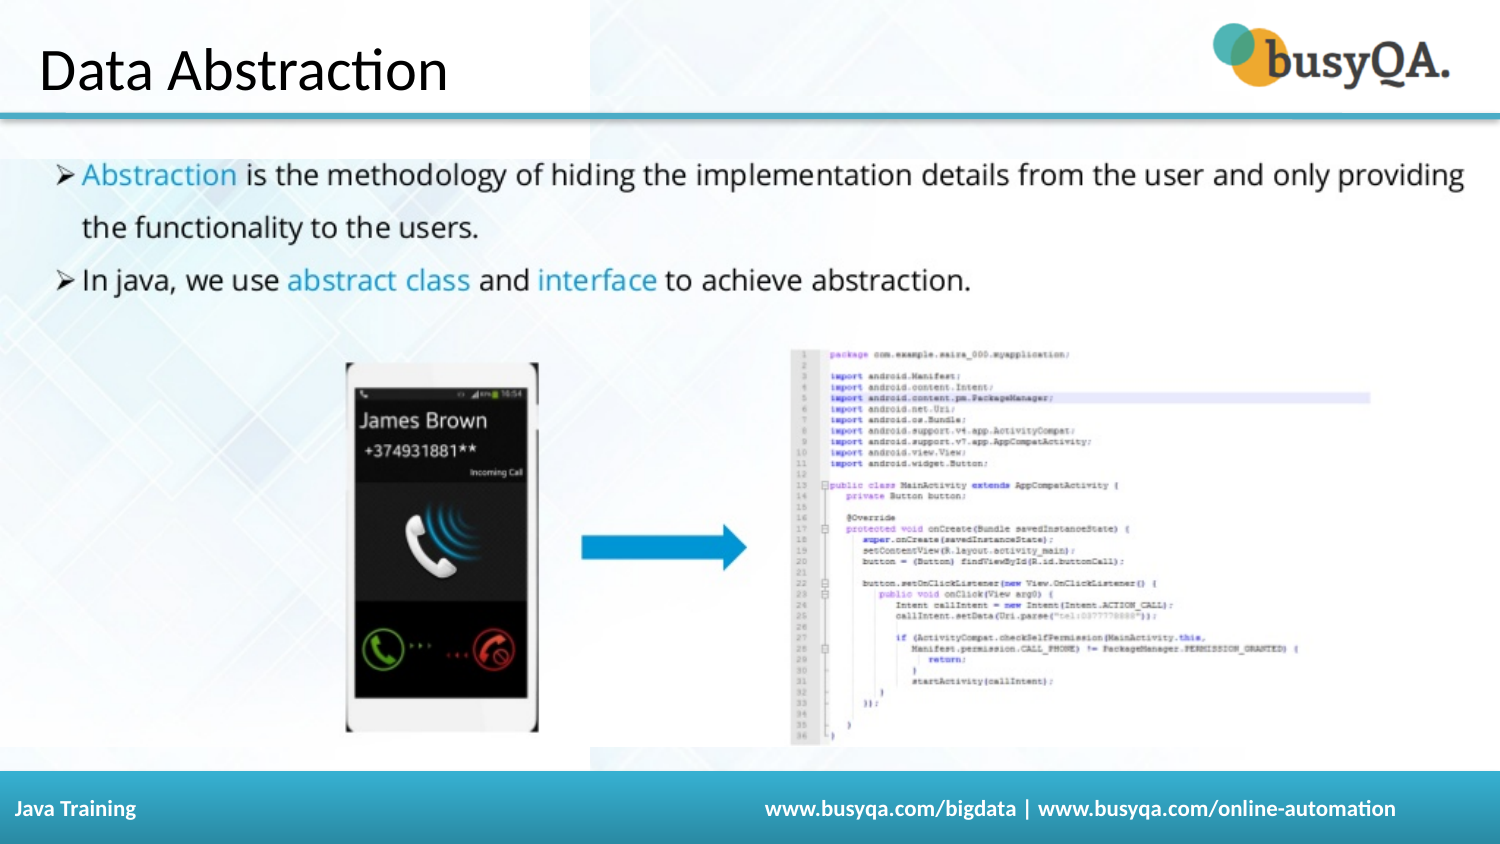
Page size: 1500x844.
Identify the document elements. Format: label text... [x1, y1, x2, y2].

picture [0, 0, 1500, 113]
title Data Abstraction [24, 21, 1375, 110]
picture [0, 119, 1500, 772]
